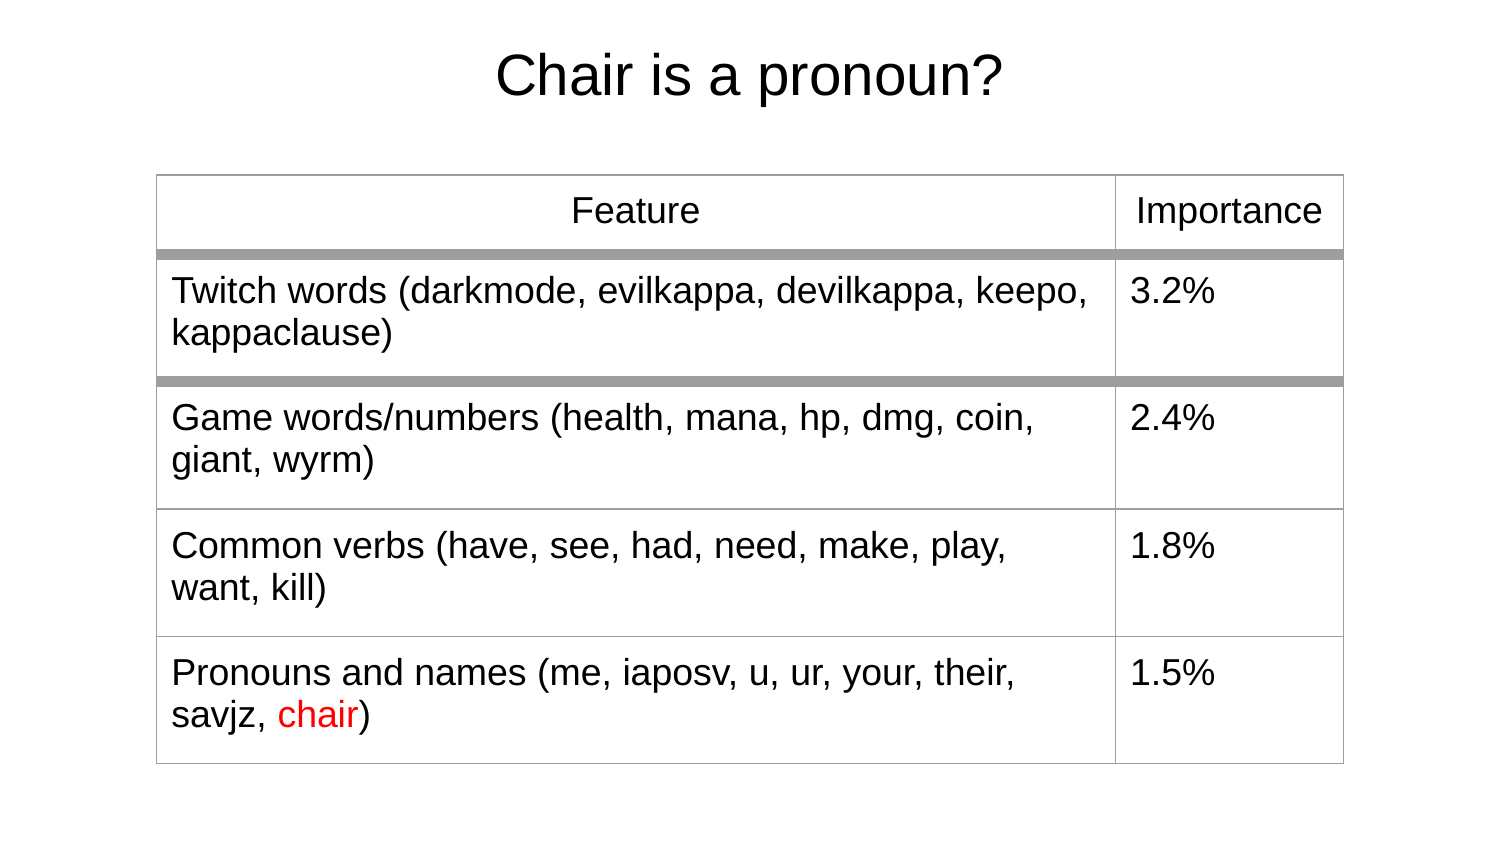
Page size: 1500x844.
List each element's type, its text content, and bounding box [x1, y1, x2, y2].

table_cell Twitch words (darkmode, evilkappa, devilkappa, keepo, kappaclause) [157, 260, 1115, 376]
table_cell Pronouns and names (me, iaposv, u, ur, your, their, savjz, chair) [157, 637, 1115, 763]
title Chair is a pronoun? [51, 21, 1449, 116]
table_header Importance [1116, 176, 1343, 249]
table_cell Game words/numbers (health, mana, hp, dmg, coin, giant, wyrm) [157, 387, 1115, 508]
table_cell 3.2% [1116, 260, 1343, 376]
table_cell 1.8% [1116, 510, 1343, 636]
table_cell Common verbs (have, see, had, need, make, play, want, kill) [157, 510, 1115, 636]
table_cell 2.4% [1116, 387, 1343, 508]
table_header Feature [157, 176, 1115, 249]
table_cell 1.5% [1116, 637, 1343, 763]
